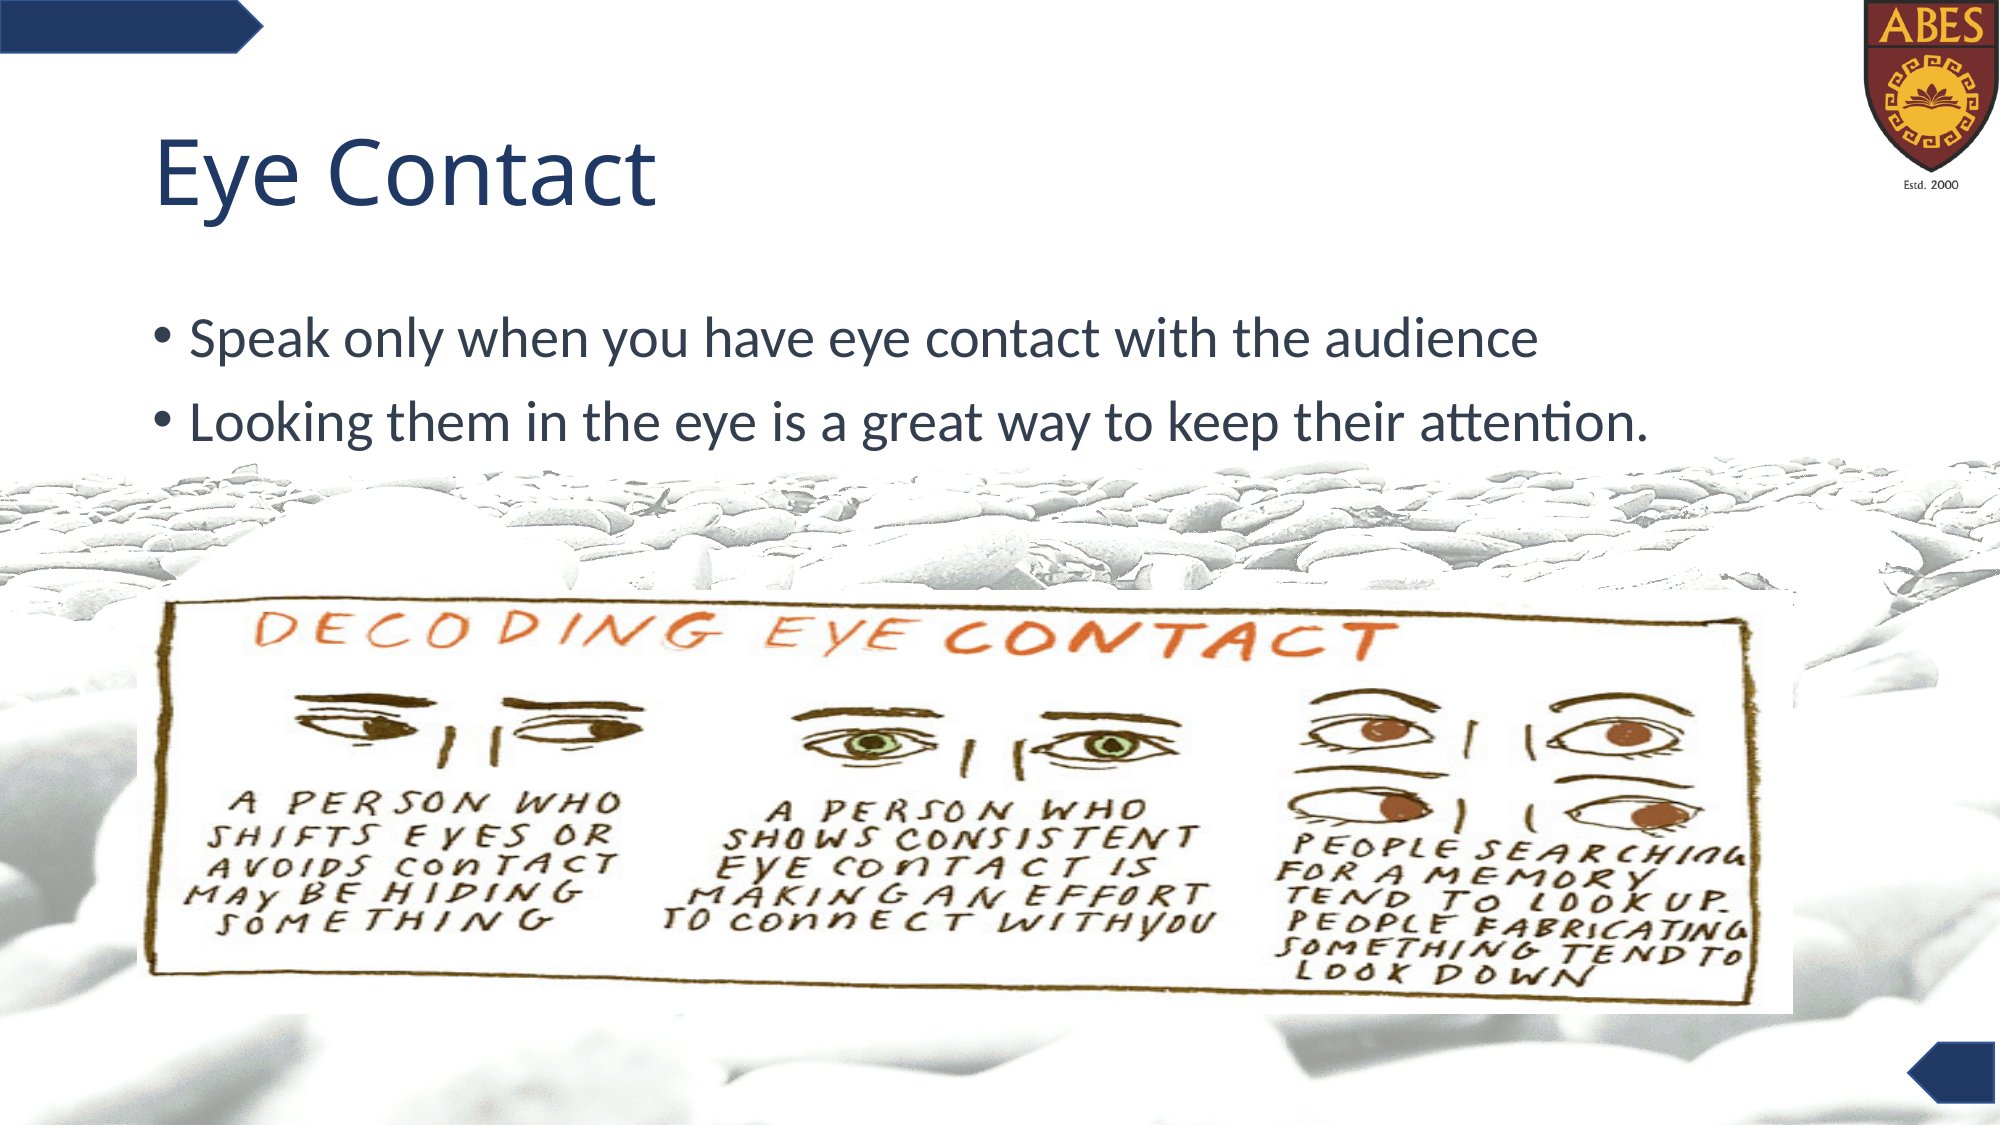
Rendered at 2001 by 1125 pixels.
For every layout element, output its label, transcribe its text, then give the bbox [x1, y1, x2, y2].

picture [1862, 0, 2000, 189]
list Speak only when you have eye contact with the audience Looking them in the eye is a great way to keep their attention. [137, 299, 1930, 1014]
picture [137, 590, 1793, 1014]
title Eye Contact [137, 67, 1863, 285]
